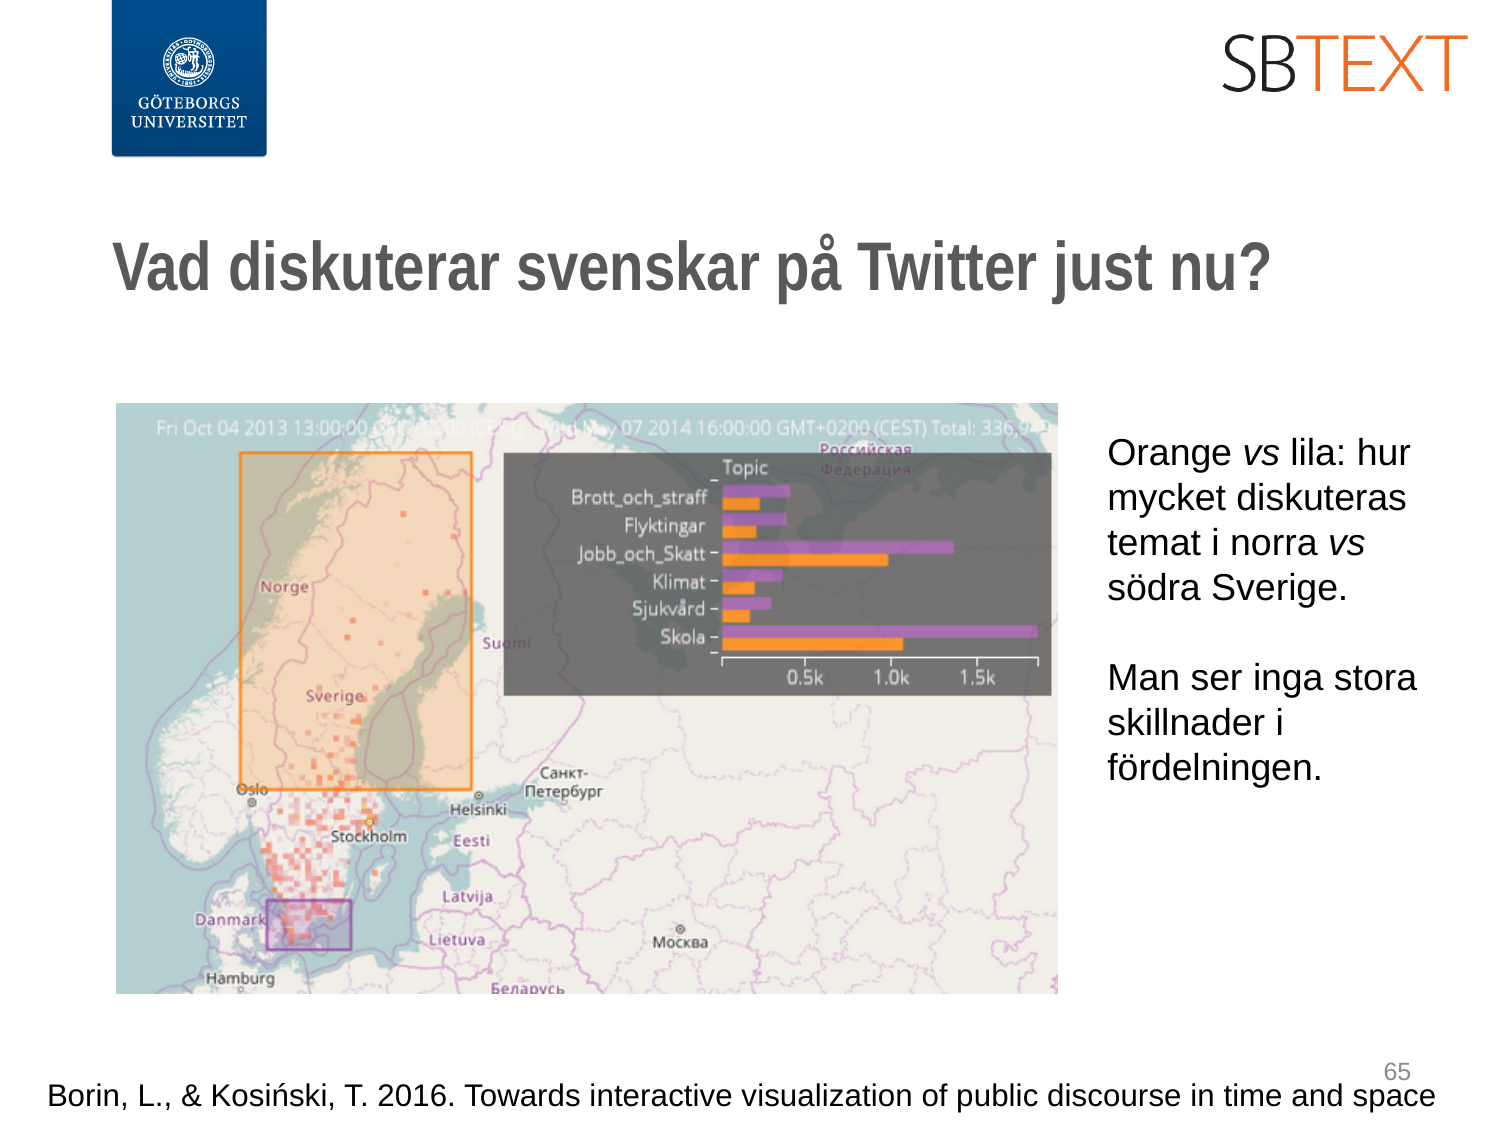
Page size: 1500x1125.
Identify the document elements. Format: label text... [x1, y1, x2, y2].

picture [1205, 19, 1476, 110]
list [116, 403, 1058, 994]
slide_number 65 [1316, 1051, 1412, 1068]
text_box Borin, L., & Kosiński, T. 2016. Towards interactive visualization of public discourse in time and space [32, 1068, 1492, 1121]
title Vad diskuterar svenskar på Twitter just nu? [112, 231, 1412, 362]
picture [110, 0, 268, 159]
text_box Orange vs lila: hur mycket diskuteras temat i norra vs södra Sverige. Man ser inga stora skillnader i fördelningen. [1092, 420, 1471, 796]
